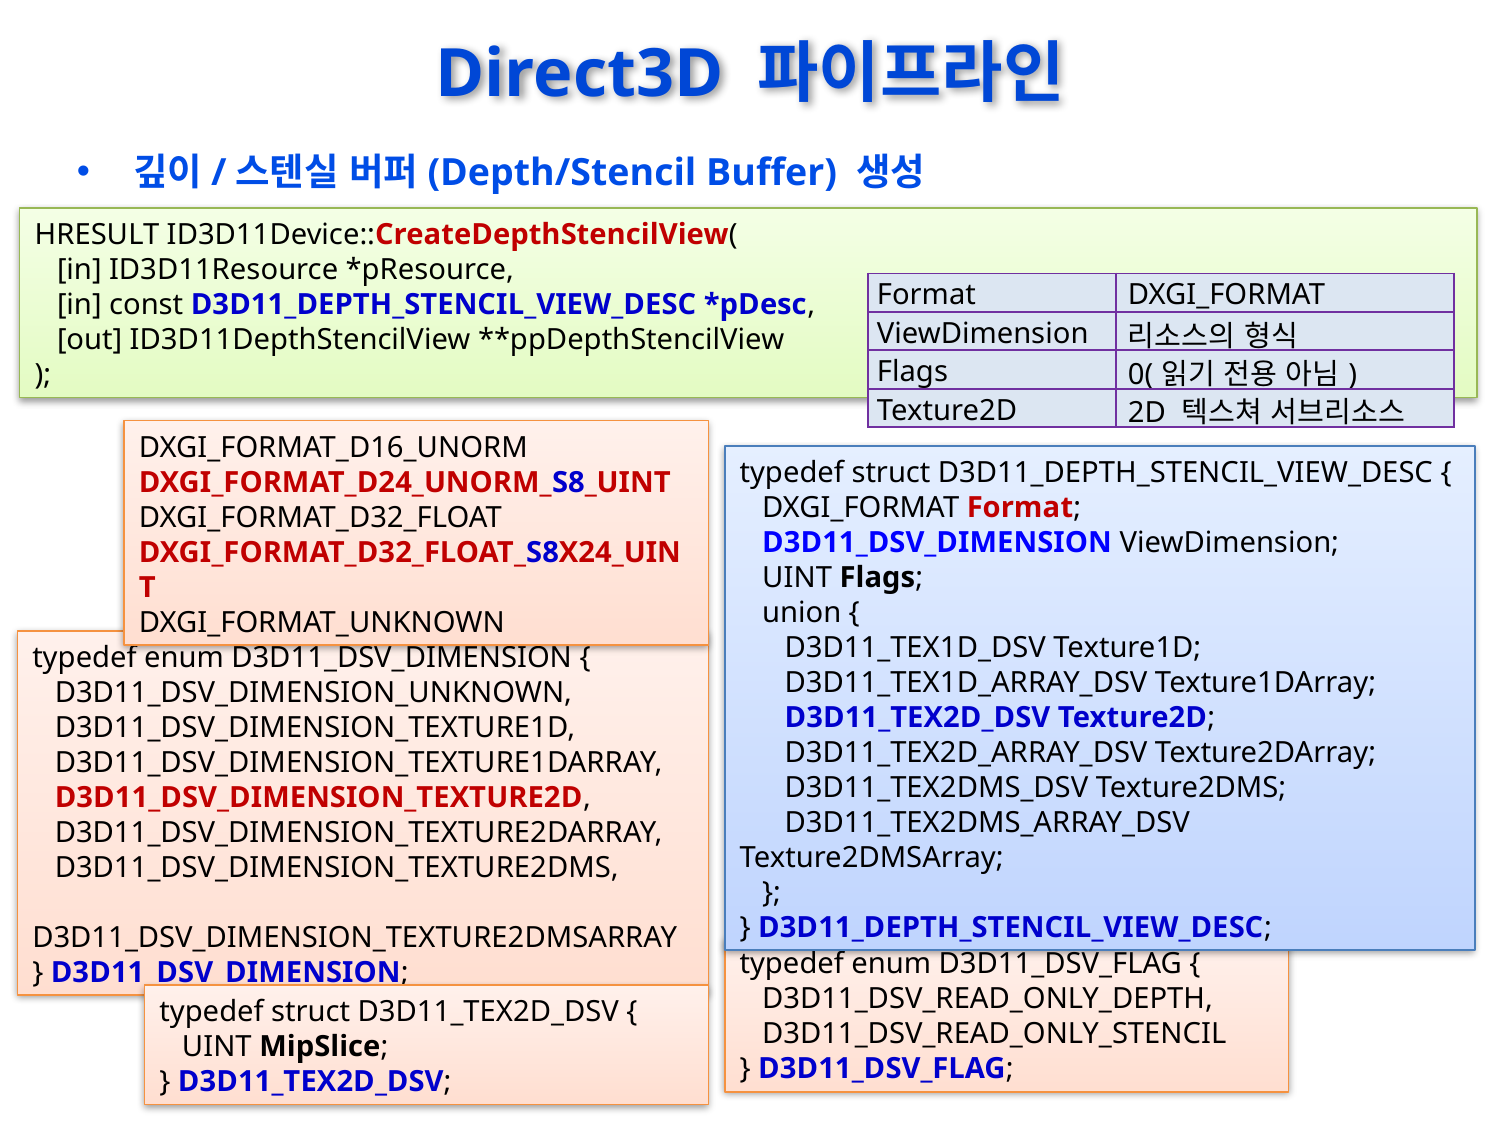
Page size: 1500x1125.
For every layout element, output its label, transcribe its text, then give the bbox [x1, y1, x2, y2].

table_cell 리소스의 형식 [1117, 313, 1453, 349]
table_header Format [869, 274, 1115, 311]
title Direct3D 파이프라인 [0, 0, 1500, 140]
table_cell Texture2D [869, 390, 1115, 426]
table_cell Flags [869, 351, 1115, 388]
table_cell 2D 텍스쳐 서브리소스 [1117, 390, 1453, 426]
table_cell ViewDimension [869, 313, 1115, 349]
text_box typedef struct D3D11_TEX2D_DSV { UINT MipSlice; } D3D11_TEX2D_DSV; [144, 984, 709, 1105]
text_box typedef enum D3D11_DSV_DIMENSION { D3D11_DSV_DIMENSION_UNKNOWN, D3D11_DSV_DIMENSION_TEXTURE1D, D3D11_DSV_DIMENSION_TEXTURE1DARRAY, D3D11_DSV_DIMENSION_TEXTURE2D, D3D11_DSV_DIMENSION_TEXTURE2DARRAY, D3D11_DSV_DIMENSION_TEXTURE2DMS, D3D11_DSV_DIMENSION_TEXTURE2DMSARRAY } D3D11_DSV_DIMENSION; [17, 630, 709, 996]
text_box DXGI_FORMAT_D16_UNORM DXGI_FORMAT_D24_UNORM_S8_UINT DXGI_FORMAT_D32_FLOAT DXGI_FORMAT_D32_FLOAT_S8X24_UINT DXGI_FORMAT_UNKNOWN [123, 420, 709, 646]
text_box HRESULT ID3D11Device::CreateDepthStencilView( [in] ID3D11Resource *pResource, [in] const D3D11_DEPTH_STENCIL_VIEW_DESC *pDesc, [out] ID3D11DepthStencilView **ppDepthStencilView ); [19, 207, 1478, 398]
table_cell 0(읽기 전용 아님) [1117, 351, 1453, 388]
text_box typedef enum D3D11_DSV_FLAG { D3D11_DSV_READ_ONLY_DEPTH, D3D11_DSV_READ_ONLY_STENCIL } D3D11_DSV_FLAG; [724, 957, 1289, 1093]
text_box typedef struct D3D11_DEPTH_STENCIL_VIEW_DESC { DXGI_FORMAT Format; D3D11_DSV_DIMENSION ViewDimension; UINT Flags; union { D3D11_TEX1D_DSV Texture1D; D3D11_TEX1D_ARRAY_DSV Texture1DArray; D3D11_TEX2D_DSV Texture2D; D3D11_TEX2D_ARRAY_DSV Texture2DArray; D3D11_TEX2DMS_DSV Texture2DMS; D3D11_TEX2DMS_ARRAY_DSV Texture2DMSArray; }; } D3D11_DEPTH_STENCIL_VIEW_DESC; [724, 445, 1476, 951]
list 깊이/스텐실 버퍼(Depth/Stencil Buffer) 생성 [0, 140, 1500, 1067]
table_header DXGI_FORMAT [1117, 274, 1453, 311]
